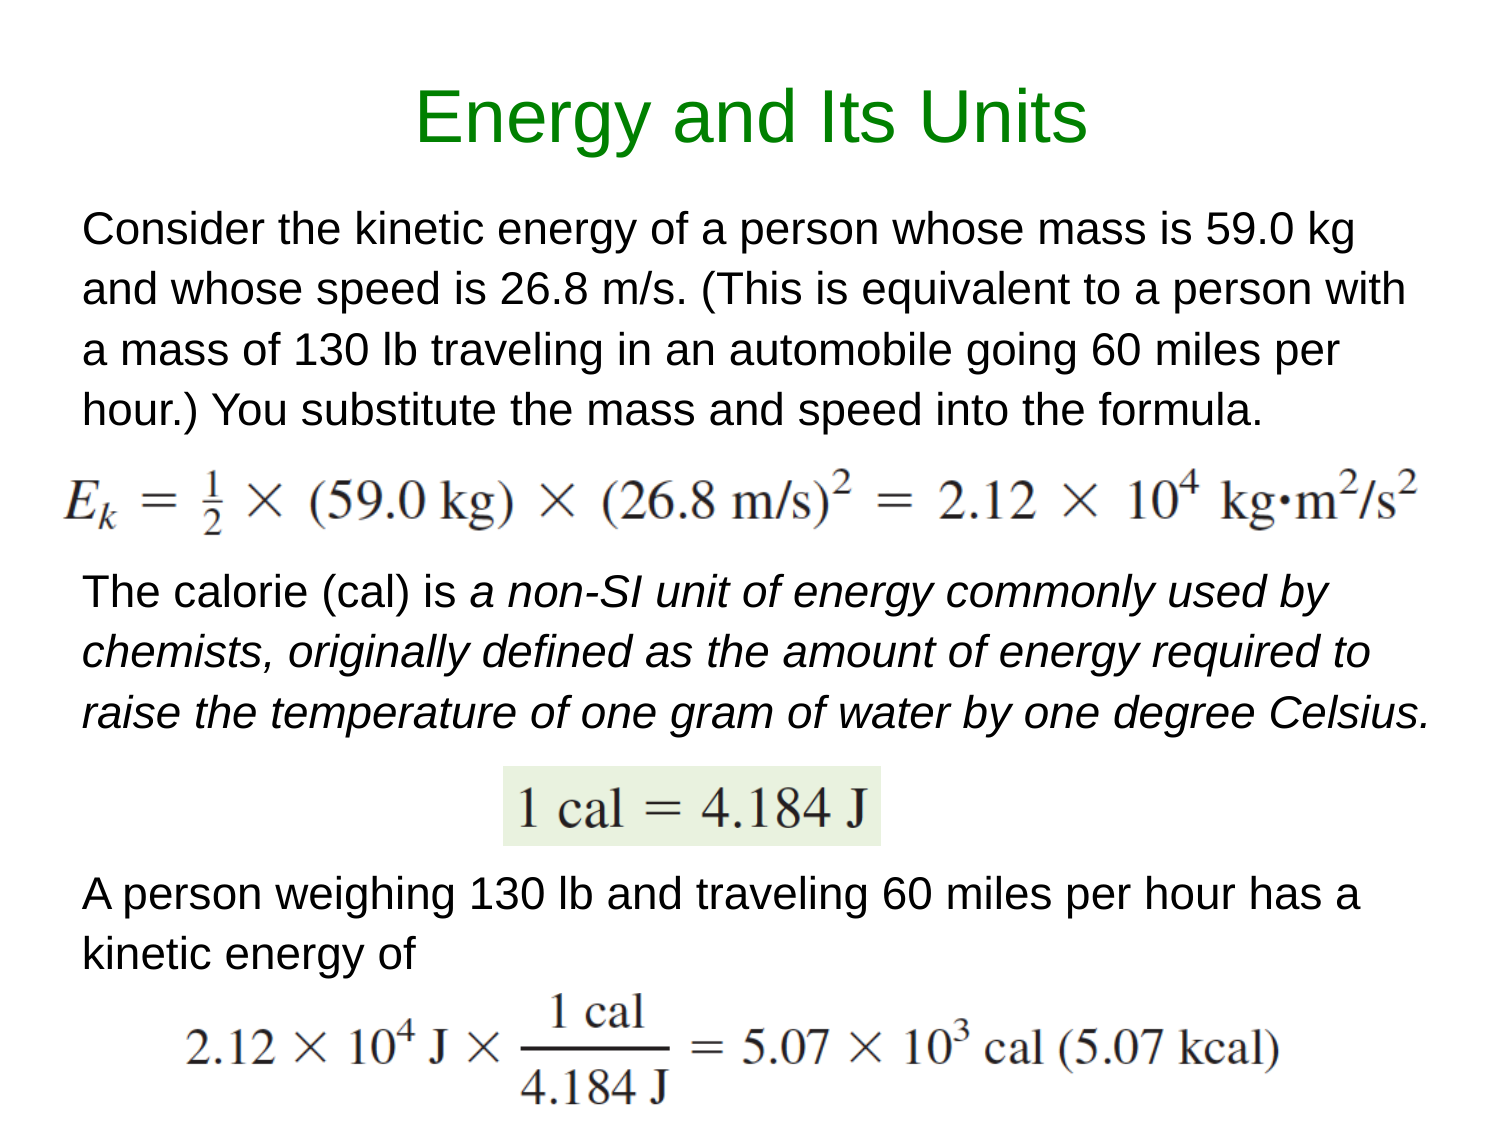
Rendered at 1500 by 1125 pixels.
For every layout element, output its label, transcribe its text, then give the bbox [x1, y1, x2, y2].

picture [179, 993, 1281, 1108]
text_box Consider the kinetic energy of a person whose mass is 59.0 kg and whose speed is 26.8 m/s. (This is equivalent to a person with a mass of 130 lb traveling in an automobile going 60 miles per hour.) You substitute the mass and speed into the formula. The calorie (cal) is a non-SI unit of energy commonly used by chemists, originally defined as the amount of energy required to raise the temperature of one gram of water by one degree Celsius. A person weighing 130 lb and traveling 60 miles per hour has a kinetic energy of [67, 185, 1454, 987]
title Energy and Its Units [50, 18, 1454, 207]
picture [503, 766, 881, 846]
picture [51, 457, 1422, 541]
